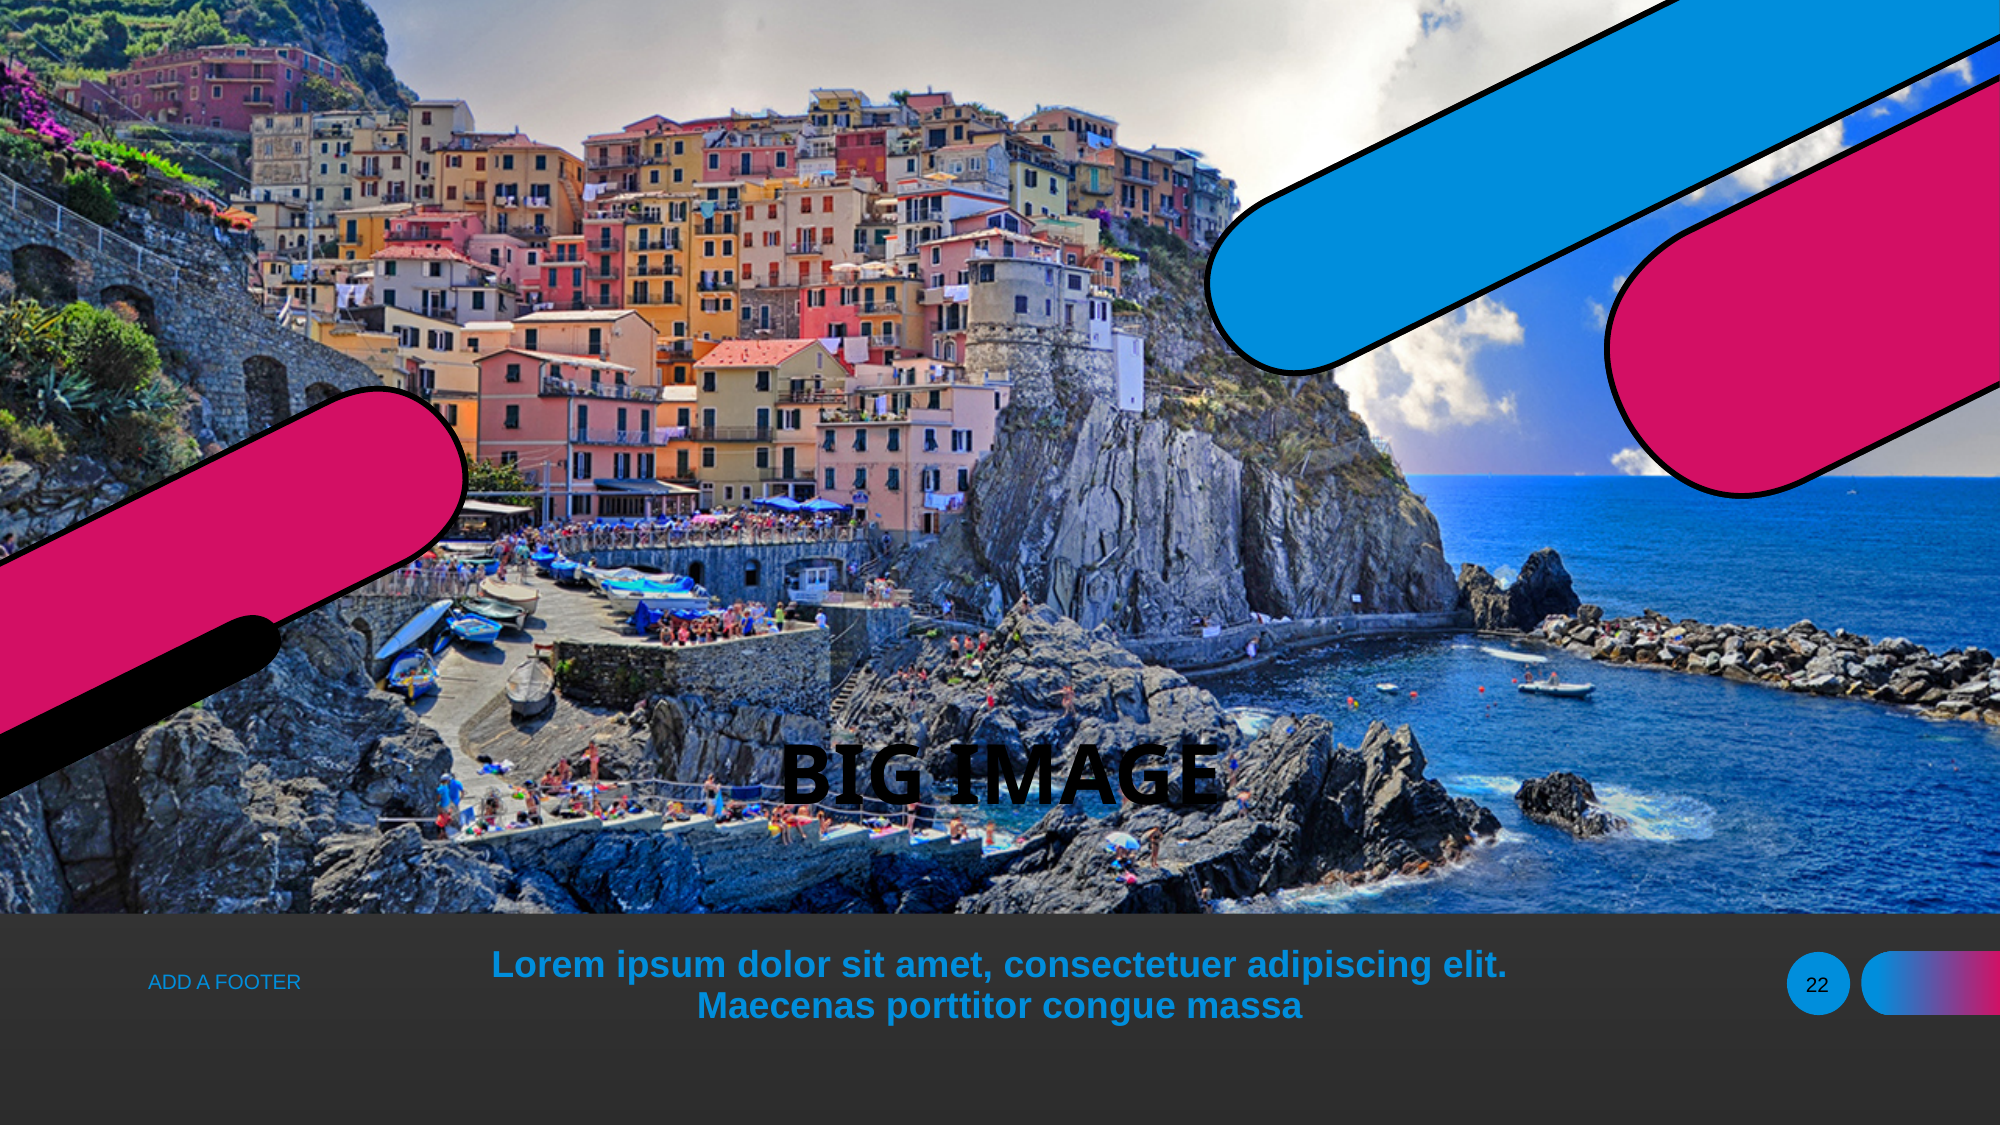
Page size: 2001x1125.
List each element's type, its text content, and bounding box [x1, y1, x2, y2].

list Lorem ipsum dolor sit amet, consectetuer adipiscing elit. Maecenas porttitor congue massa [395, 938, 1605, 1094]
footer ADD A FOOTER [133, 951, 395, 1011]
picture [0, 0, 2000, 914]
slide_number 22 [1772, 954, 1863, 1015]
